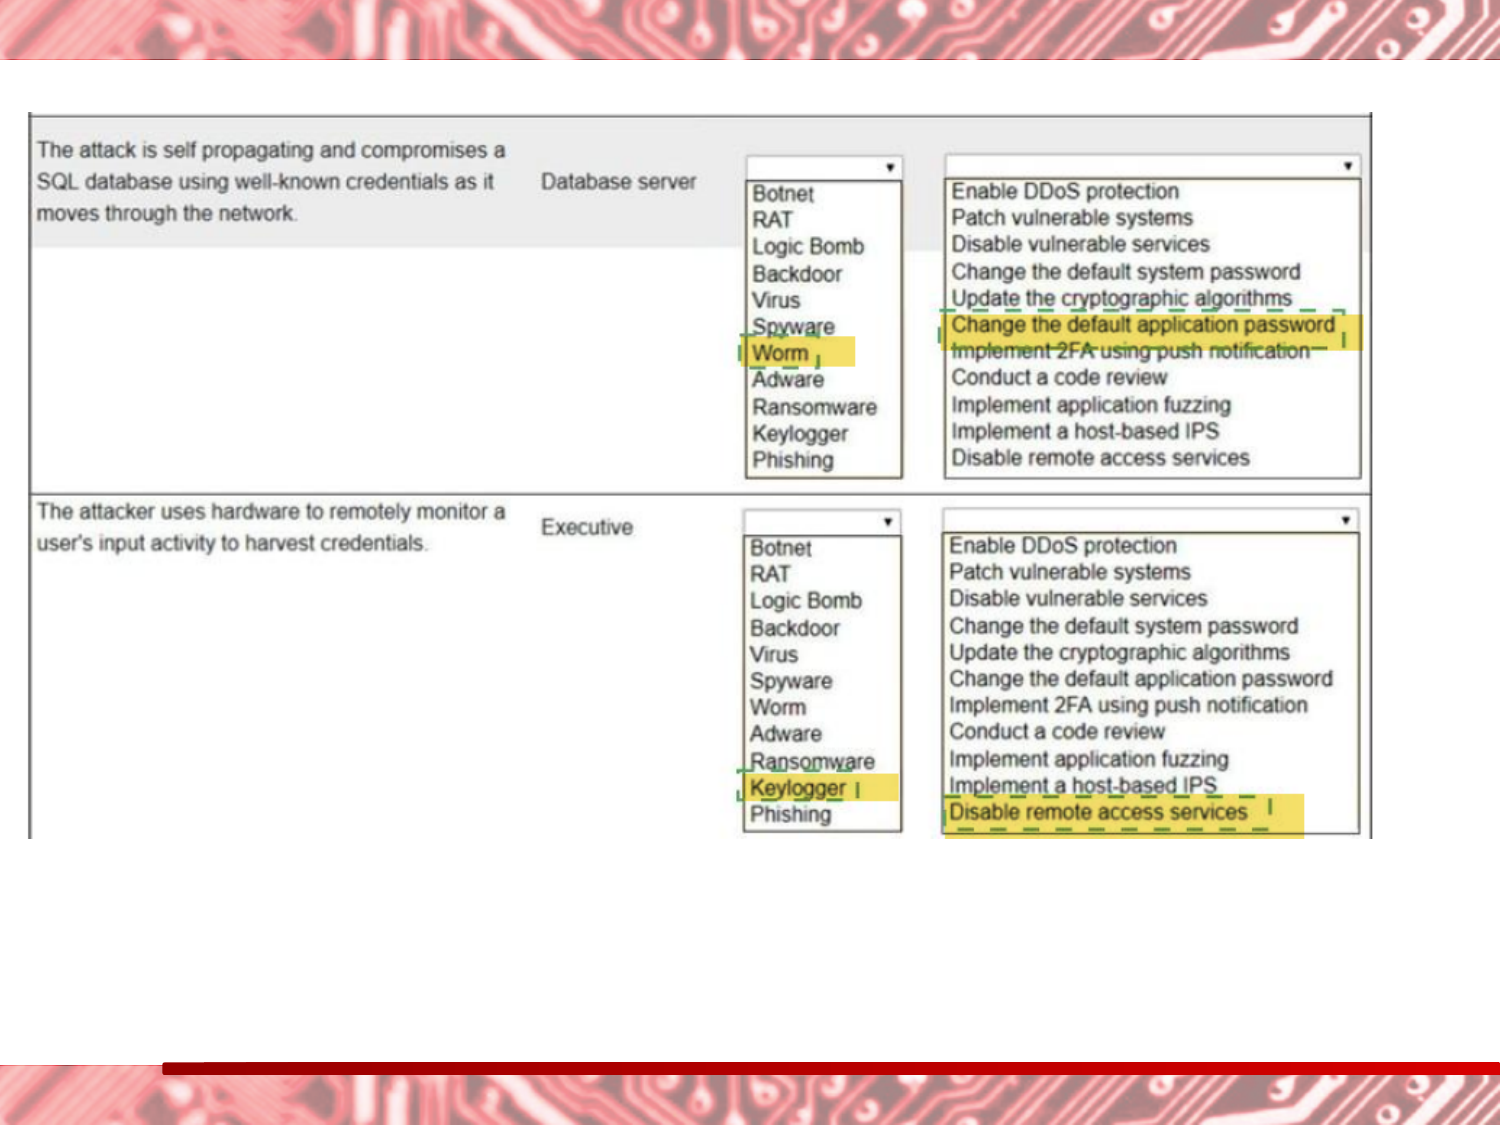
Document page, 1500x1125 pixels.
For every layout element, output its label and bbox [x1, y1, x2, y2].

picture [24, 112, 1387, 839]
